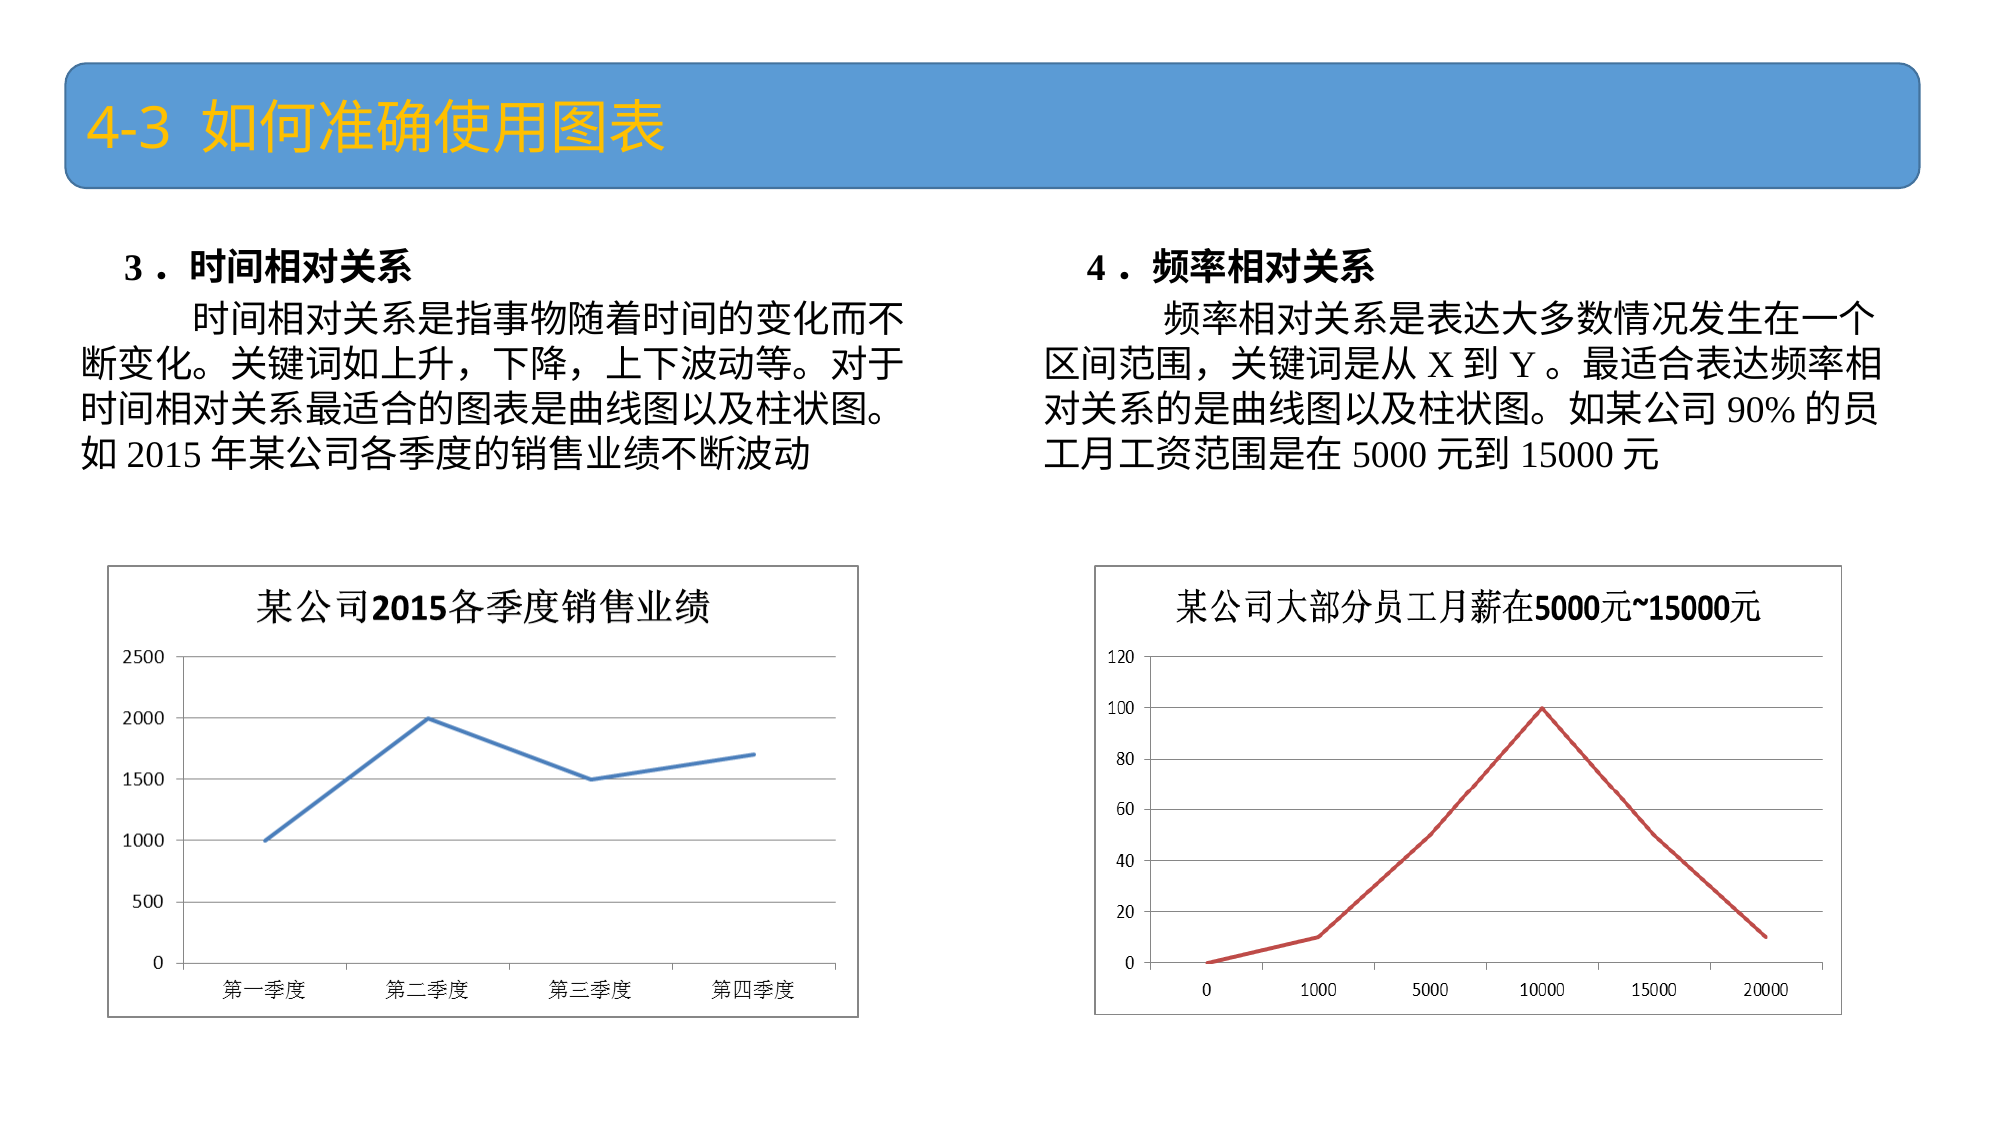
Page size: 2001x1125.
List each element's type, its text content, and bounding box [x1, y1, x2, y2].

text_box 4．频率相对关系 频率相对关系是表达大多数情况发生在一个区间范围，关键词是从X到Y。最适合表达频率相对关系的是曲线图以及柱状图。如某公司90%的员工月工资范围是在5000元到15000元 [1028, 248, 1920, 483]
picture [107, 565, 859, 1018]
text_box 4-3 如何准确使用图表 [64, 62, 1921, 190]
picture [1094, 565, 1842, 1015]
text_box 3．时间相对关系 时间相对关系是指事物随着时间的变化而不断变化。关键词如上升，下降，上下波动等。对于时间相对关系最适合的图表是曲线图以及柱状图。如2015年某公司各季度的销售业绩不断波动 [65, 248, 942, 483]
